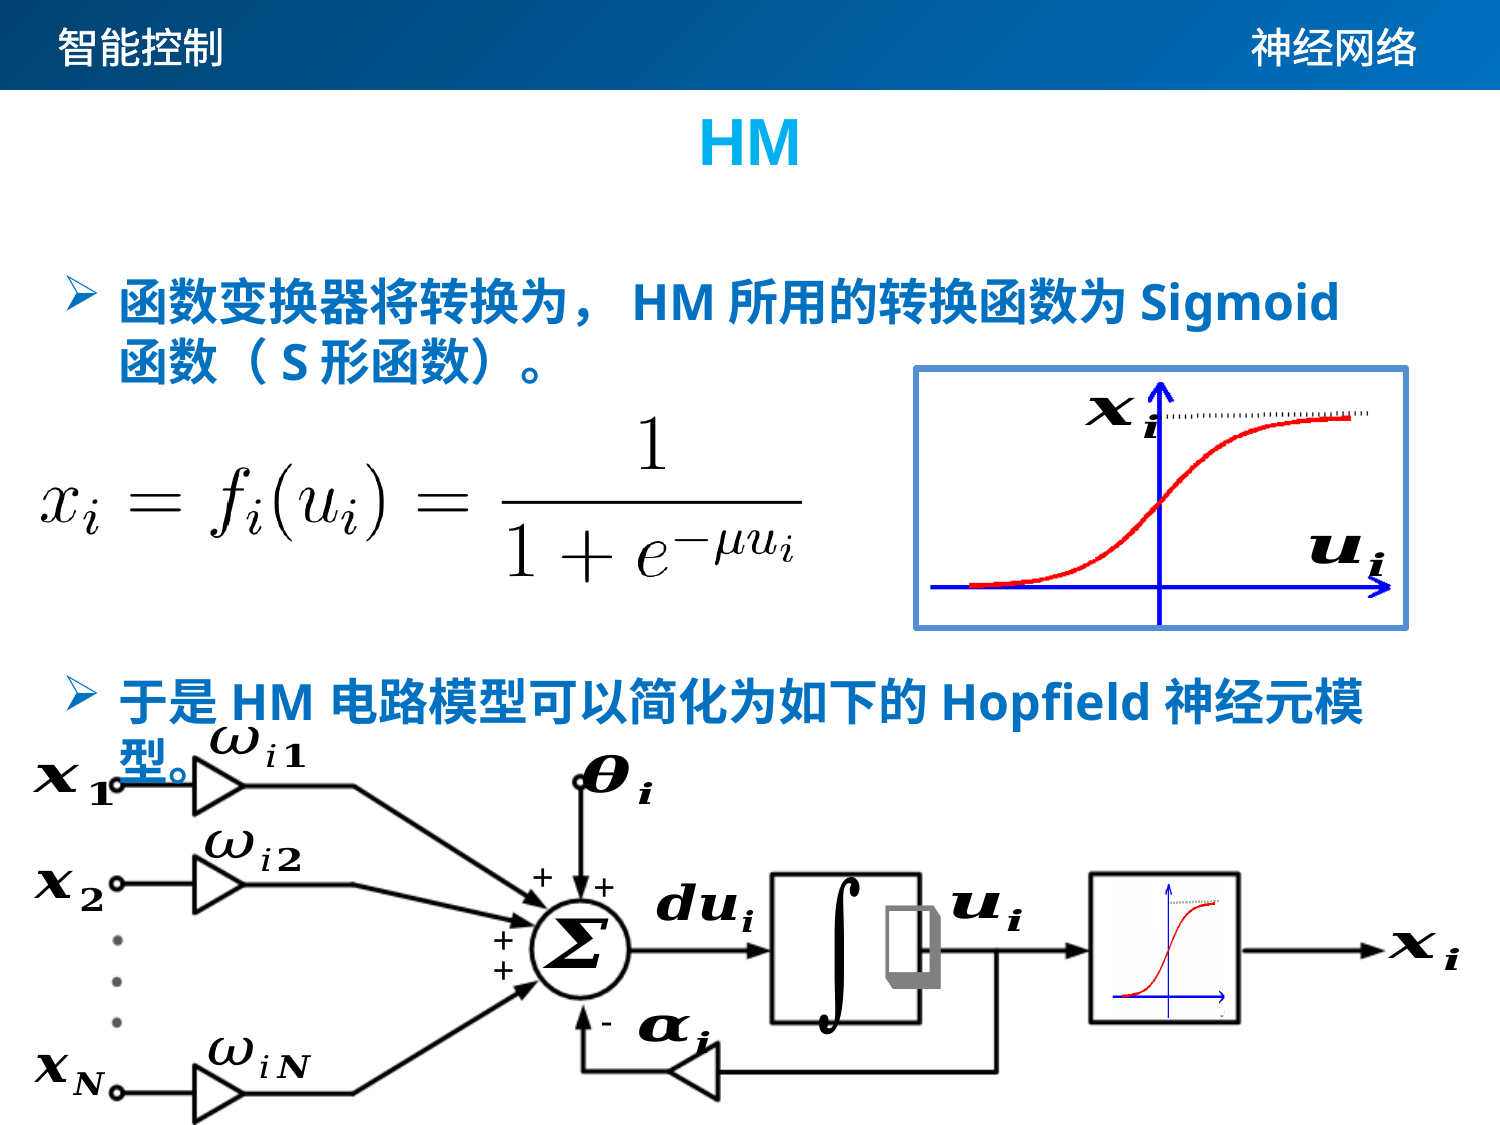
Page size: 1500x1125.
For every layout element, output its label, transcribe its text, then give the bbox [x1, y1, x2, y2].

picture [34, 415, 808, 593]
text_box 于是HM电路模型可以简化为如下的Hopfield神经元模型。 [47, 662, 1398, 707]
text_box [29, 708, 1462, 1125]
title HM [75, 45, 1425, 233]
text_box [918, 371, 1404, 626]
